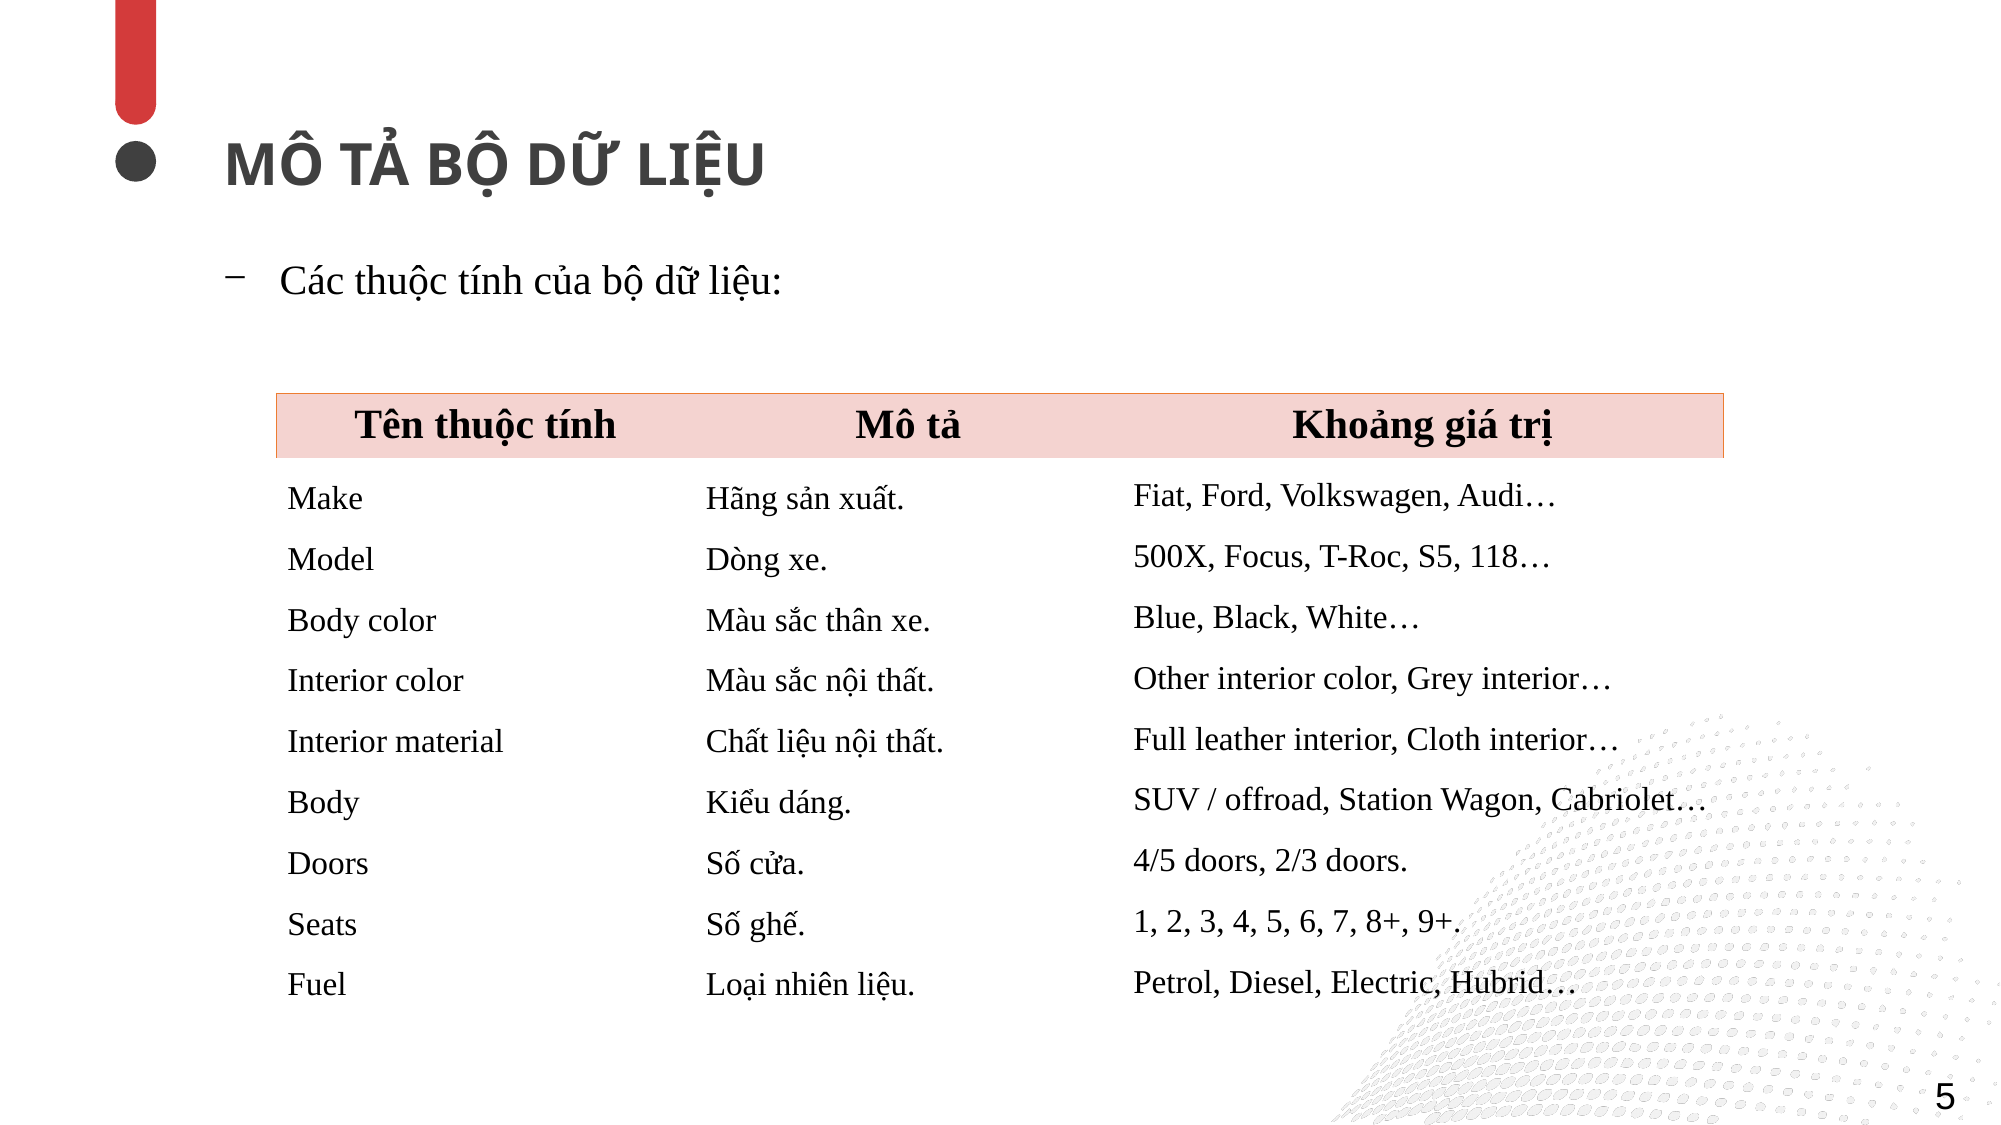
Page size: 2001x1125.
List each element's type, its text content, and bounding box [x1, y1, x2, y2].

table_cell SUV / offroad, Station Wagon, Cabriolet… [1122, 763, 1724, 823]
table_cell Interior material [276, 702, 695, 763]
table_cell Fiat, Ford, Volkswagen, Audi… [1122, 458, 1724, 519]
table_cell Số ghế. [695, 884, 1122, 945]
picture [1331, 714, 2001, 1125]
table_cell 1, 2, 3, 4, 5, 6, 7, 8+, 9+. [1122, 884, 1724, 945]
table_cell Màu sắc nội thất. [695, 641, 1122, 702]
table_header Tên thuộc tính [277, 394, 695, 458]
table_cell Doors [276, 823, 695, 884]
table_cell Dòng xe. [695, 519, 1122, 580]
text_box MÔ TẢ BỘ DỮ LIỆU [208, 119, 1372, 204]
table_cell 500X, Focus, T-Roc, S5, 118… [1122, 519, 1724, 580]
table_cell Màu sắc thân xe. [695, 580, 1122, 641]
table_cell Loại nhiên liệu. [695, 945, 1122, 1006]
table_cell Model [276, 519, 695, 580]
table_cell Body color [276, 580, 695, 641]
table_cell Chất liệu nội thất. [695, 702, 1122, 763]
table_cell Seats [276, 884, 695, 945]
table_cell Số cửa. [695, 823, 1122, 884]
table_cell Other interior color, Grey interior… [1122, 641, 1724, 702]
table_cell Make [276, 458, 695, 519]
table_cell 4/5 doors, 2/3 doors. [1122, 823, 1724, 884]
table_cell Fuel [276, 945, 695, 1006]
table_cell Blue, Black, White… [1122, 580, 1724, 641]
table_cell Hãng sản xuất. [695, 458, 1122, 519]
table_header Khoảng giá trị [1122, 394, 1723, 458]
table_cell Interior color [276, 641, 695, 702]
table_header Mô tả [695, 394, 1122, 458]
text_box 5 [1920, 1064, 2000, 1125]
text_box Các thuộc tính của bộ dữ liệu: [208, 220, 1977, 386]
table_cell Full leather interior, Cloth interior… [1122, 702, 1724, 763]
table_cell Body [276, 763, 695, 823]
table_cell Kiểu dáng. [695, 763, 1122, 823]
table_cell Petrol, Diesel, Electric, Hubrid… [1122, 945, 1724, 1006]
